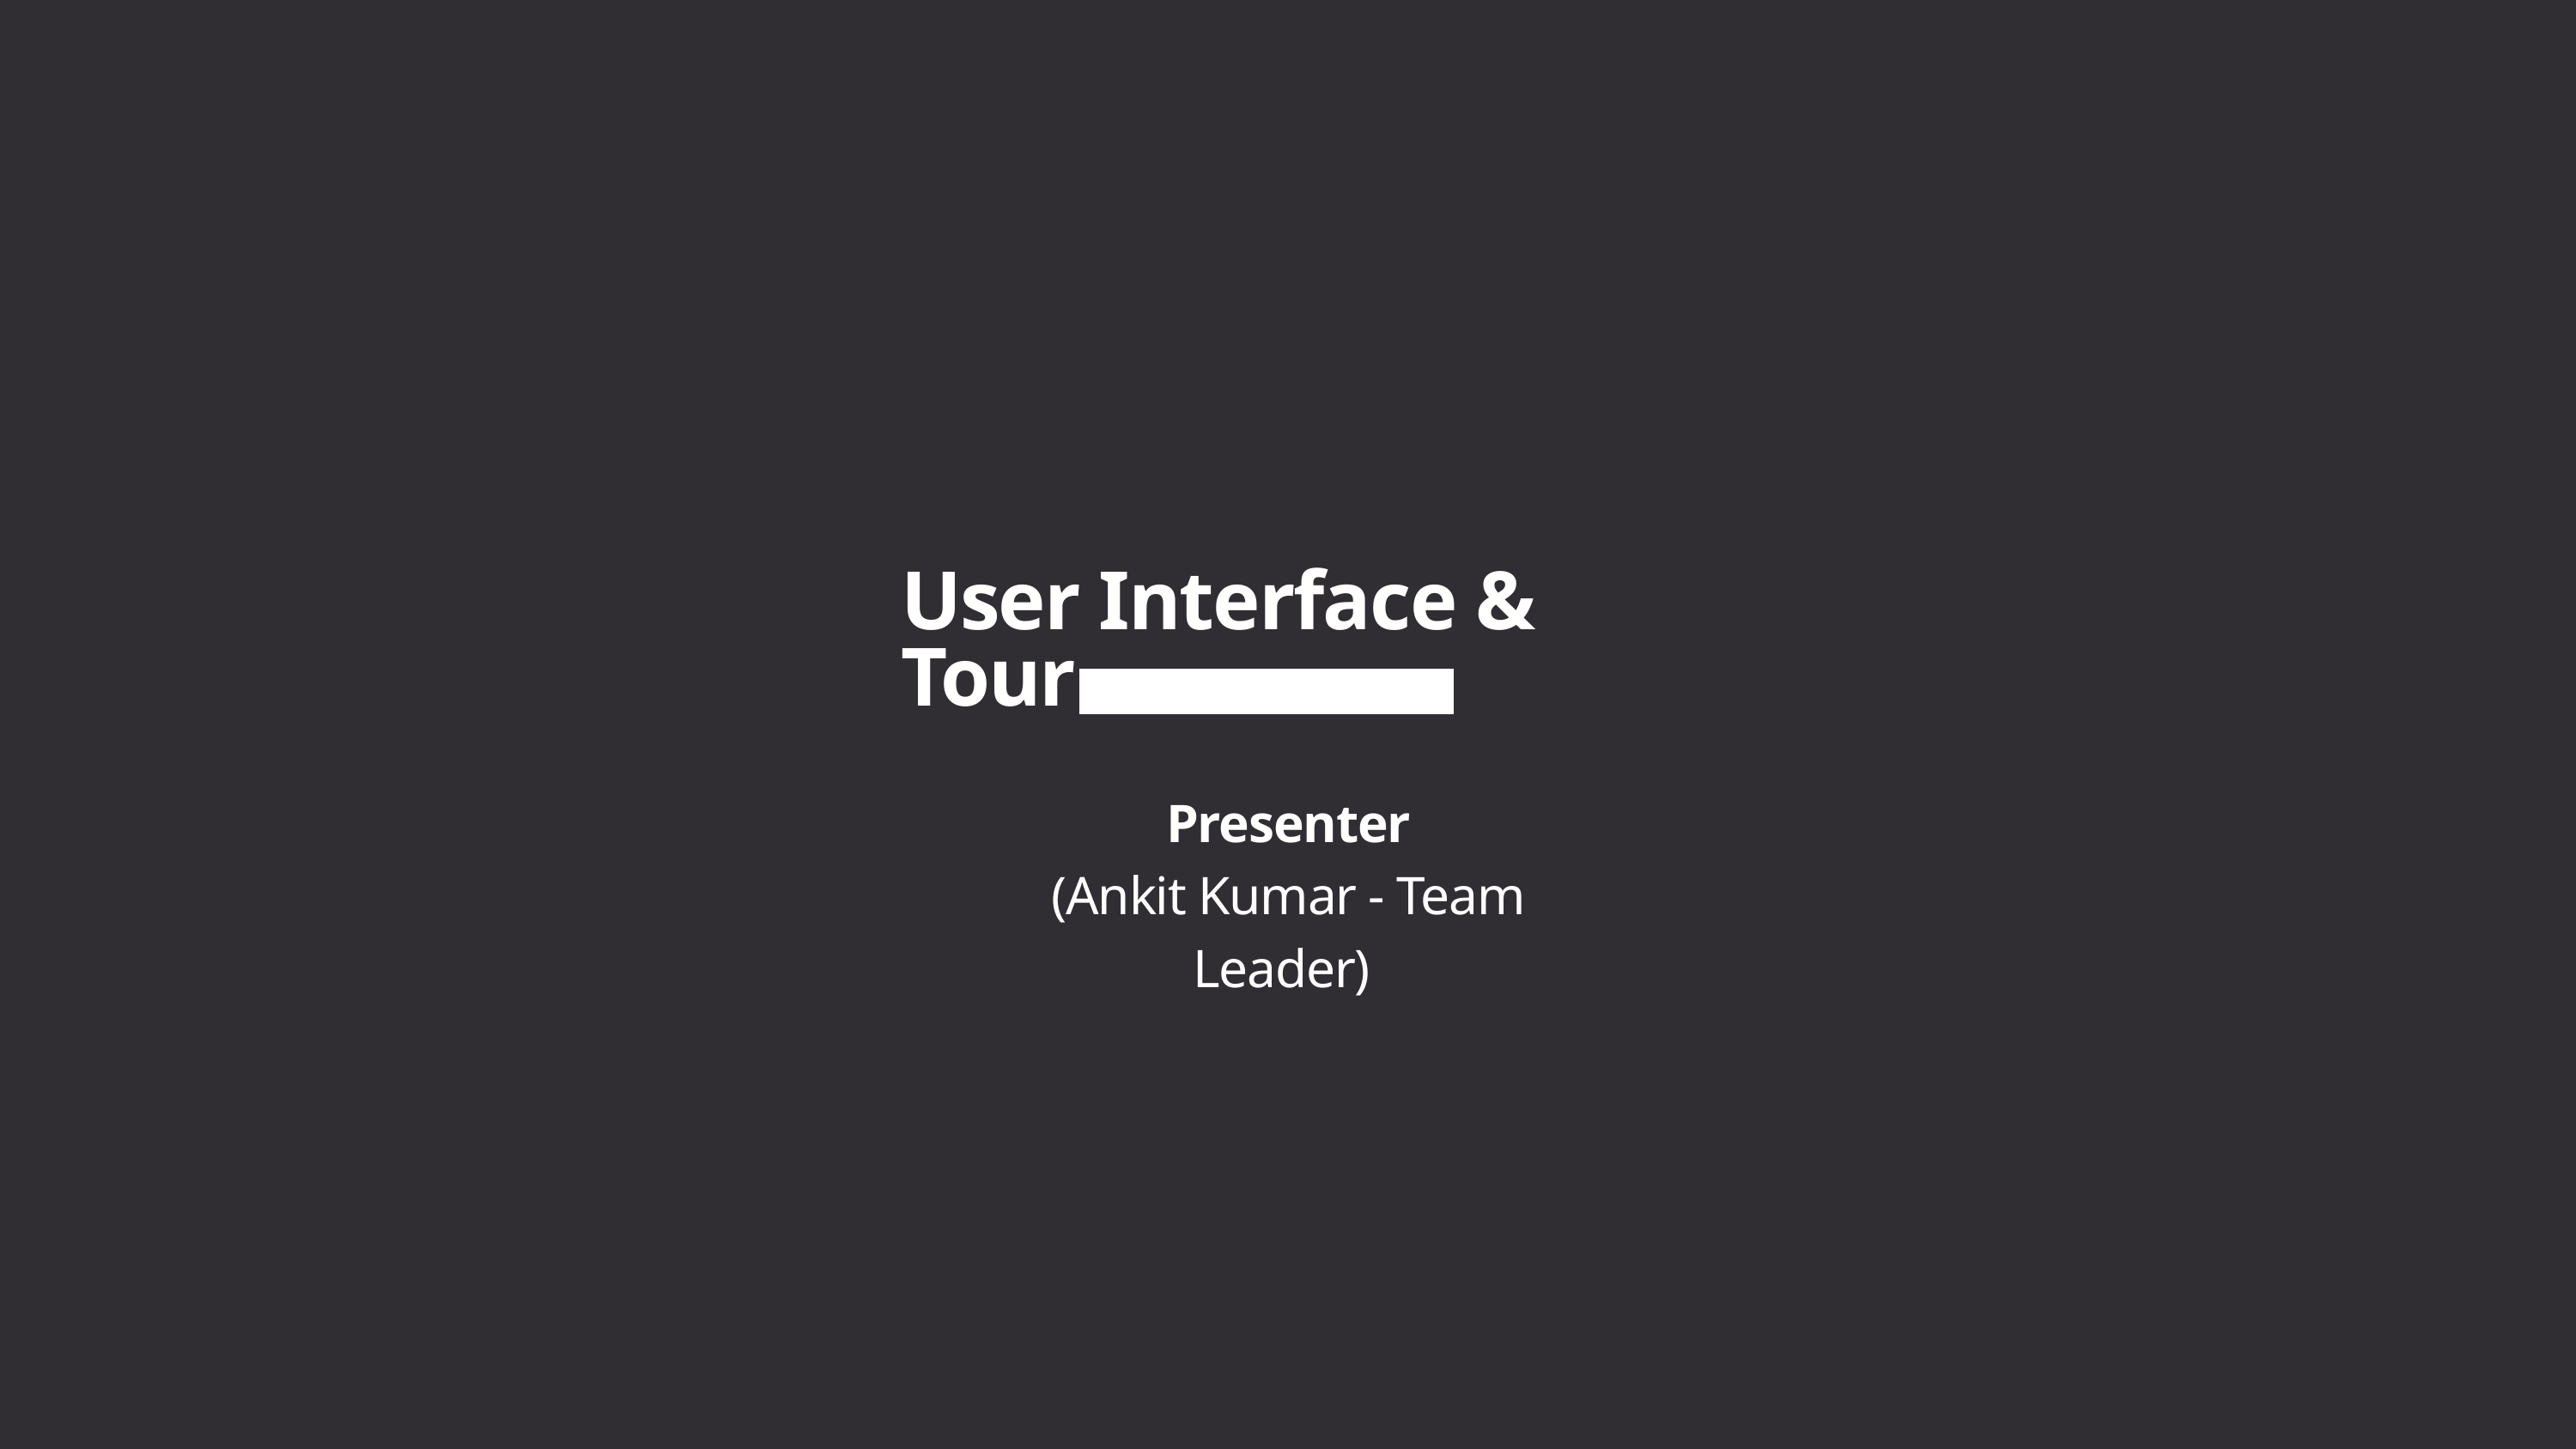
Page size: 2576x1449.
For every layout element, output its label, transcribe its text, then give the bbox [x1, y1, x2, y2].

text_box Presenter (Ankit Kumar - Team Leader) [981, 779, 1594, 998]
picture [1078, 668, 1455, 714]
text_box User Interface & Tour [901, 569, 1675, 723]
